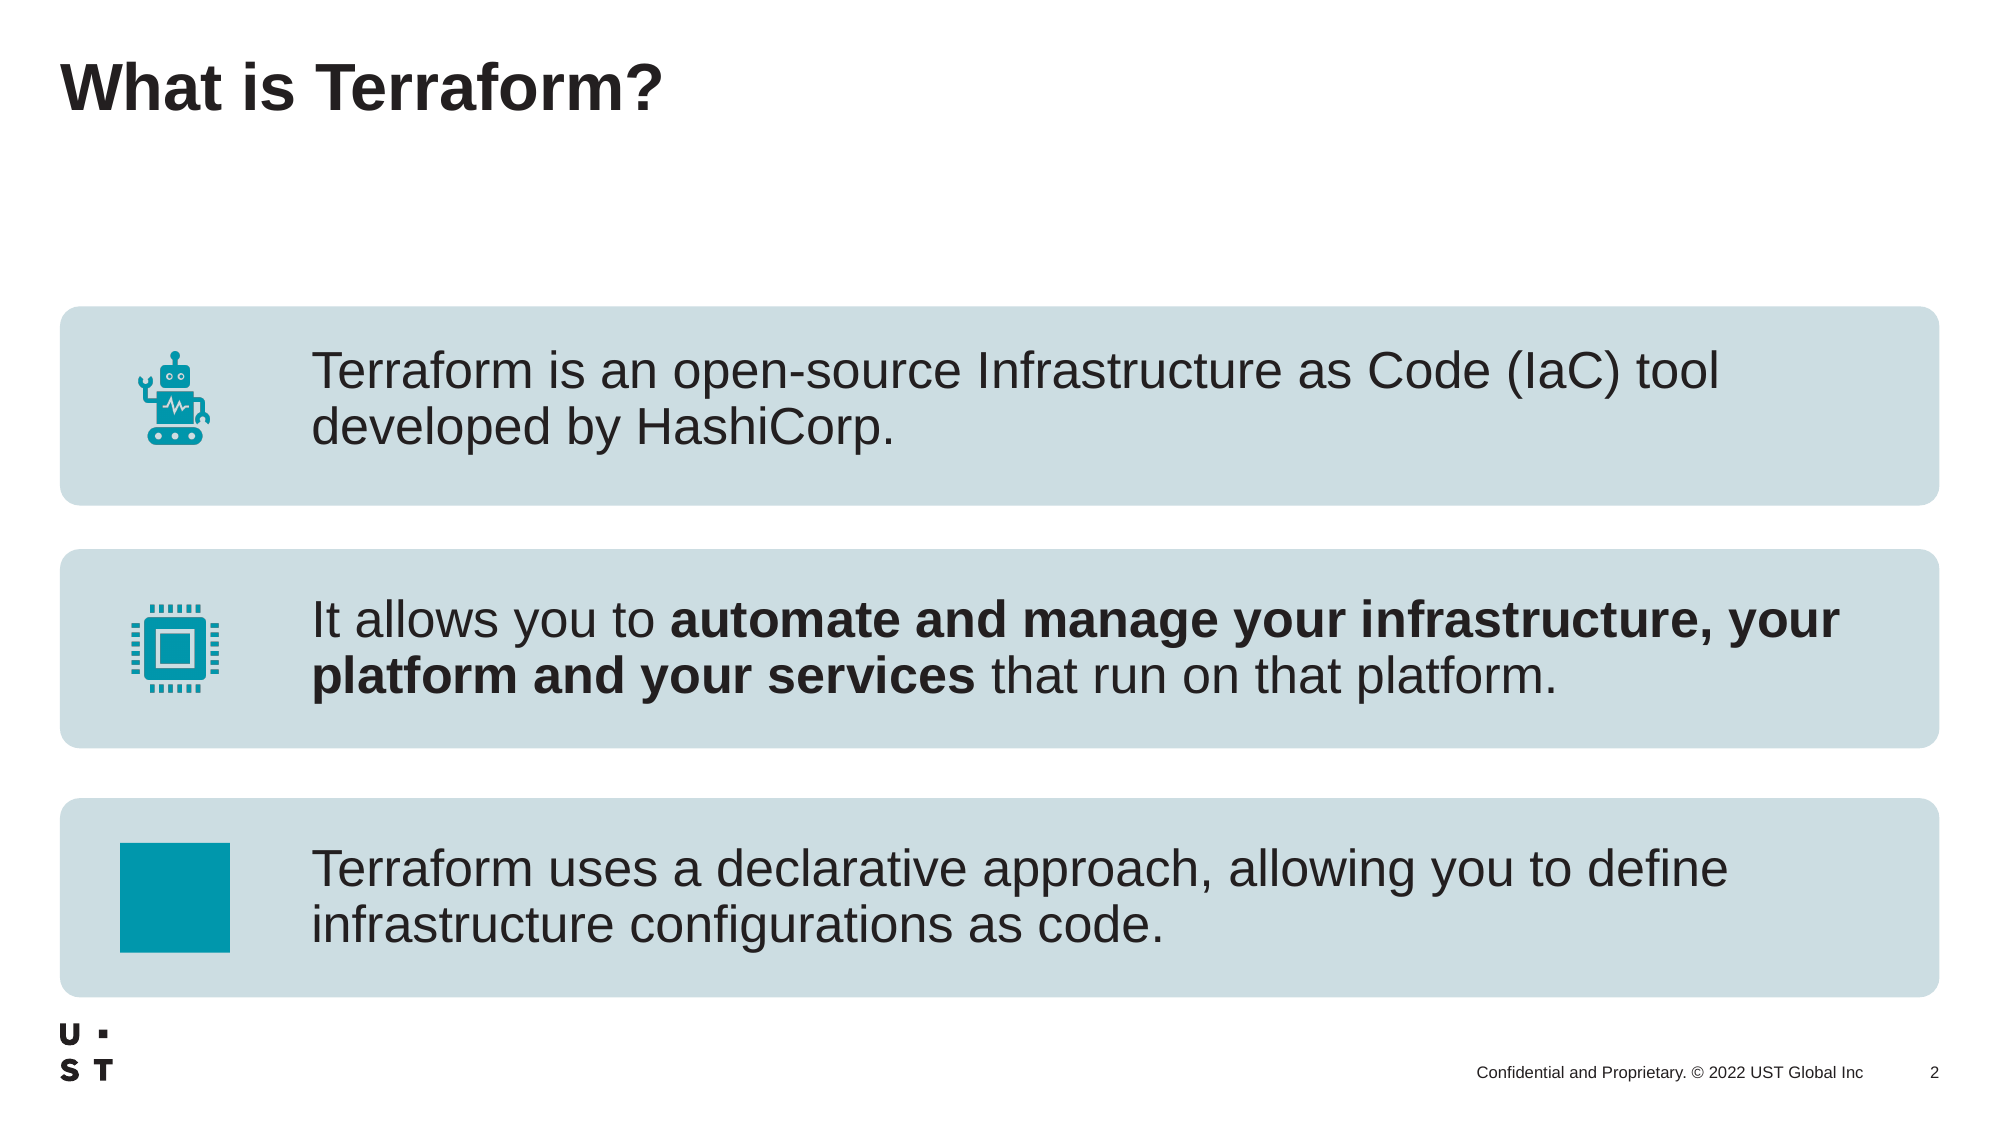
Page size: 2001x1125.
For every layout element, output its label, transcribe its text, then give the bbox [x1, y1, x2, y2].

title What is Terraform? [60, 52, 1940, 203]
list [59, 299, 1940, 998]
